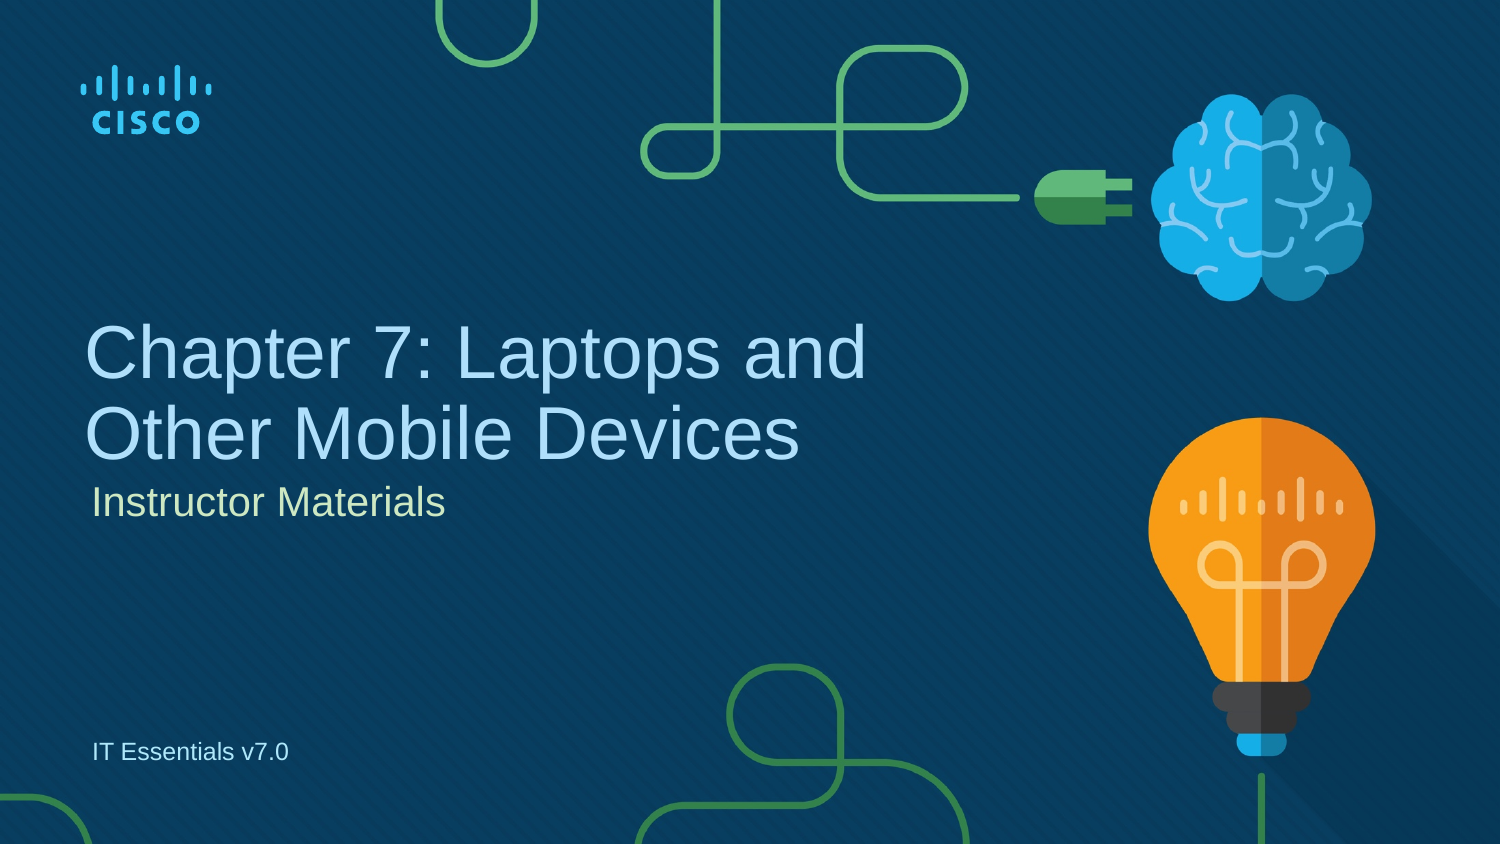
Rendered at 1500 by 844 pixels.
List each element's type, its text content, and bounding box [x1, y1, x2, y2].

subtitle IT Essentials v7.0 [77, 624, 553, 773]
picture [0, 0, 1500, 844]
title Chapter 7: Laptops and Other Mobile Devices [69, 313, 1047, 484]
list Instructor Materials [76, 471, 1048, 620]
